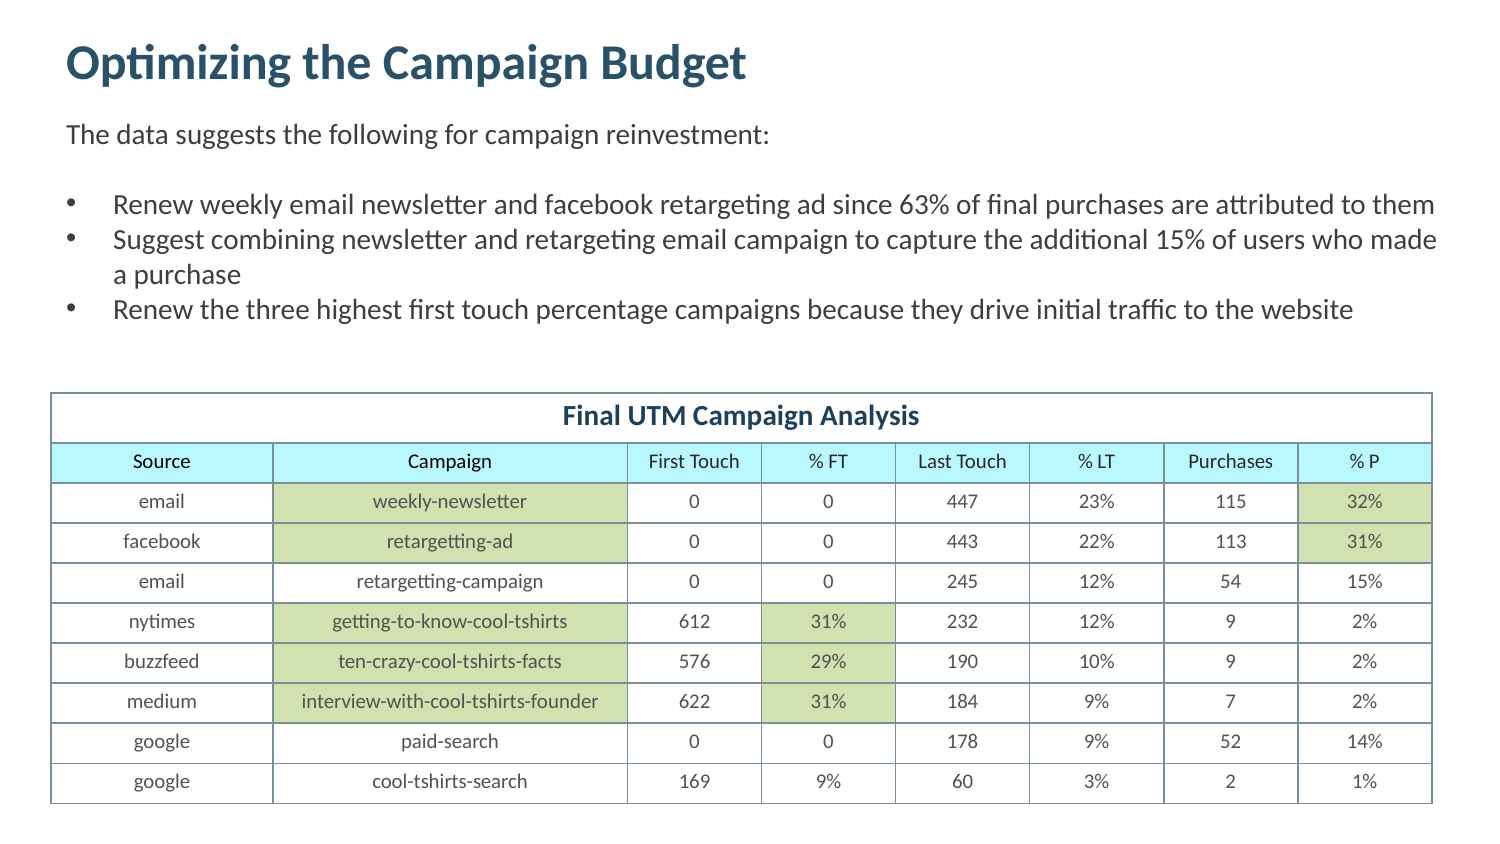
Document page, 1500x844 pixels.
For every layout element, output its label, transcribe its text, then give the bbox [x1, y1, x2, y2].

table_cell 0 [628, 484, 761, 522]
table_cell 9% [1030, 724, 1163, 763]
table_cell 7 [1165, 684, 1297, 722]
table_cell email [52, 564, 272, 602]
table_cell 443 [896, 524, 1029, 562]
table_cell 31% [1299, 524, 1431, 562]
table_cell 52 [1165, 724, 1297, 763]
table_cell cool-tshirts-search [274, 764, 627, 803]
table_cell 10% [1030, 644, 1163, 682]
table_cell 232 [896, 604, 1029, 642]
text_box Optimizing the Campaign Budget [51, 17, 1449, 100]
table_cell 190 [896, 644, 1029, 682]
table_cell Purchases [1165, 444, 1297, 482]
table_cell 0 [628, 564, 761, 602]
table_cell 12% [1030, 564, 1163, 602]
table_cell 622 [628, 684, 761, 722]
table_cell paid-search [274, 724, 627, 763]
table_cell 2% [1299, 684, 1431, 722]
table_cell weekly-newsletter [274, 484, 627, 522]
table_cell interview-with-cool-tshirts-founder [274, 684, 627, 722]
table_cell 60 [896, 764, 1029, 803]
table_cell % P [1299, 444, 1431, 482]
table_cell % LT [1030, 444, 1163, 482]
table_cell 29% [762, 644, 895, 682]
table_cell 1% [1299, 764, 1431, 803]
table_cell 14% [1299, 724, 1431, 763]
table_cell Campaign [274, 444, 627, 482]
table_cell 612 [628, 604, 761, 642]
table_cell 15% [1299, 564, 1431, 602]
table_cell 9% [1030, 684, 1163, 722]
table_cell 9% [762, 764, 895, 803]
table_cell 0 [762, 724, 895, 763]
table_cell Last Touch [896, 444, 1029, 482]
table_cell 31% [762, 604, 895, 642]
table_cell 169 [628, 764, 761, 803]
table_cell 447 [896, 484, 1029, 522]
table_cell google [52, 764, 272, 803]
table_cell 113 [1165, 524, 1297, 562]
table_cell 178 [896, 724, 1029, 763]
table_cell email [52, 484, 272, 522]
table_cell 3% [1030, 764, 1163, 803]
table_cell 32% [1299, 484, 1431, 522]
table_cell 576 [628, 644, 761, 682]
table_cell buzzfeed [52, 644, 272, 682]
table_cell 31% [762, 684, 895, 722]
table_cell First Touch [628, 444, 761, 482]
table_cell retargetting-campaign [274, 564, 627, 602]
table_cell ten-crazy-cool-tshirts-facts [274, 644, 627, 682]
table_cell 23% [1030, 484, 1163, 522]
table_cell 9 [1165, 644, 1297, 682]
table_cell 9 [1165, 604, 1297, 642]
table_cell 0 [762, 484, 895, 522]
table_cell 115 [1165, 484, 1297, 522]
table_cell 2% [1299, 644, 1431, 682]
table_cell 0 [762, 524, 895, 562]
table_cell nytimes [52, 604, 272, 642]
table_cell 0 [628, 524, 761, 562]
table_cell 245 [896, 564, 1029, 602]
table_cell 0 [628, 724, 761, 763]
table_cell 12% [1030, 604, 1163, 642]
table_cell 0 [762, 564, 895, 602]
table_cell % FT [762, 444, 895, 482]
table_cell retargetting-ad [274, 524, 627, 562]
table_cell google [52, 724, 272, 763]
table_cell medium [52, 684, 272, 722]
table_cell getting-to-know-cool-tshirts [274, 604, 627, 642]
text_box The data suggests the following for campaign reinvestment: Renew weekly email newsletter and facebook retargeting ad since 63% of final purchases are attributed to them Suggest combining newsletter and retargeting email campaign to capture the additional 15% of users who made a purchase Renew the three highest first touch percentage campaigns because they drive initial traffic to the website [51, 100, 1469, 186]
table_cell 22% [1030, 524, 1163, 562]
table_cell 54 [1165, 564, 1297, 602]
table_header Final UTM Campaign Analysis [52, 394, 1431, 442]
table_cell Source [52, 444, 272, 482]
table_cell facebook [52, 524, 272, 562]
table_cell 2% [1299, 604, 1431, 642]
table_cell 2 [1165, 764, 1297, 803]
table_cell 184 [896, 684, 1029, 722]
